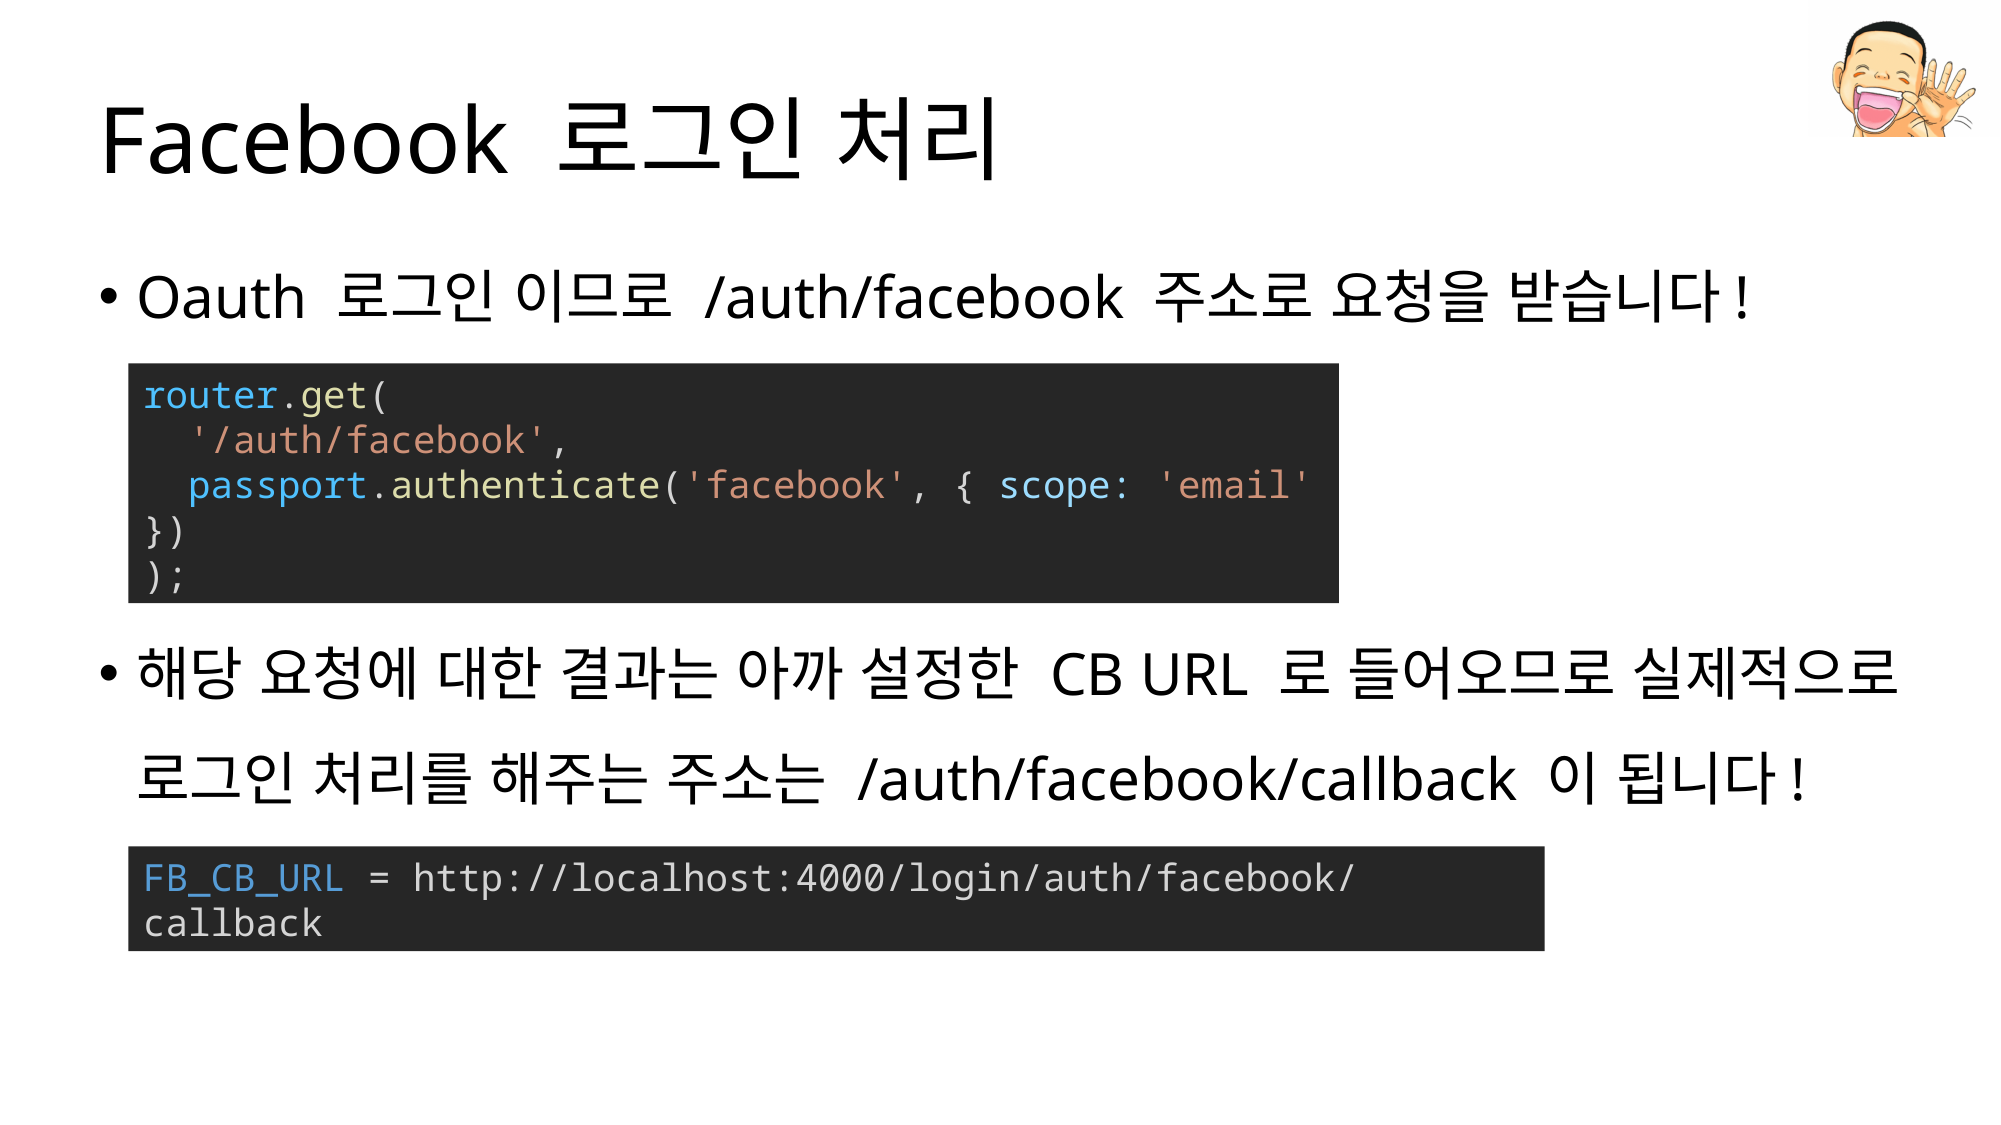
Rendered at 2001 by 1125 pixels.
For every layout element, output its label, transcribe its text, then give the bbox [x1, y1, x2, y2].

picture [1931, 0, 2000, 137]
list Oauth 로그인 이므로 /auth/facebook 주소로 요청을 받습니다! 해당 요청에 대한 결과는 아까 설정한 CB URL 로 들어오므로 실제적으로 로그인 처리를 해주는 주소는 /auth/facebook/callback 이 됩니다! [83, 217, 1931, 1100]
title Facebook 로그인 처리 [83, 0, 1931, 217]
text_box FB_CB_URL = http://localhost:4000/login/auth/facebook/callback [128, 846, 1545, 952]
text_box router.get( '/auth/facebook', passport.authenticate('facebook', { scope: 'email' }) ); [128, 363, 1339, 604]
